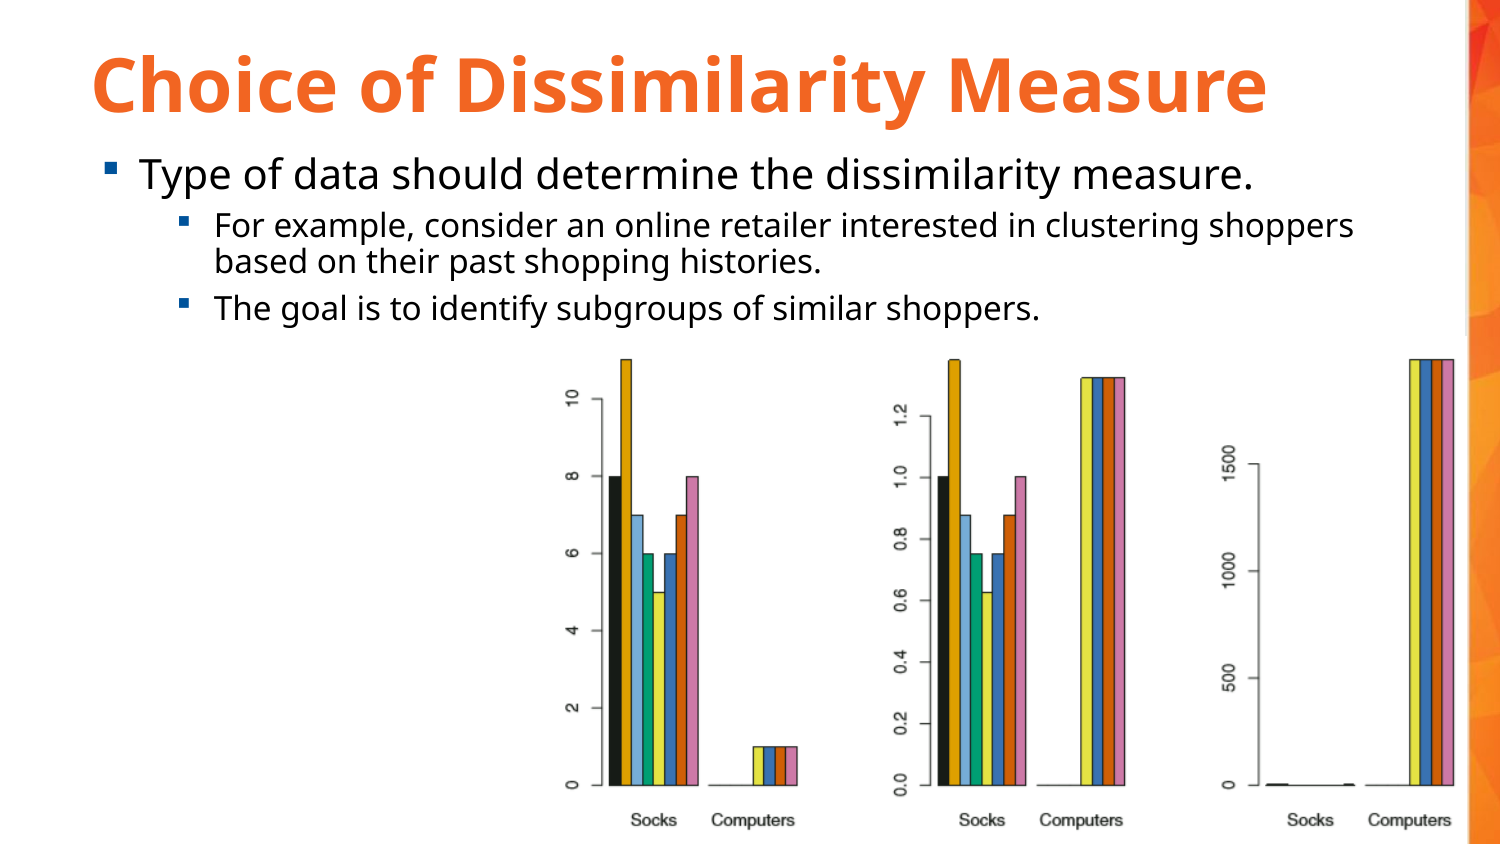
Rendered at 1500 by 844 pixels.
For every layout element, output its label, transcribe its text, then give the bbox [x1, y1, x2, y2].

subtitle Choice of Dissimilarity Measure [0, 30, 1469, 130]
list Type of data should determine the dissimilarity measure. For example, consider an online retailer interested in clustering shoppers based on their past shopping histories. The goal is to identify subgroups of similar shoppers. [86, 146, 1395, 807]
picture [555, 0, 1500, 844]
